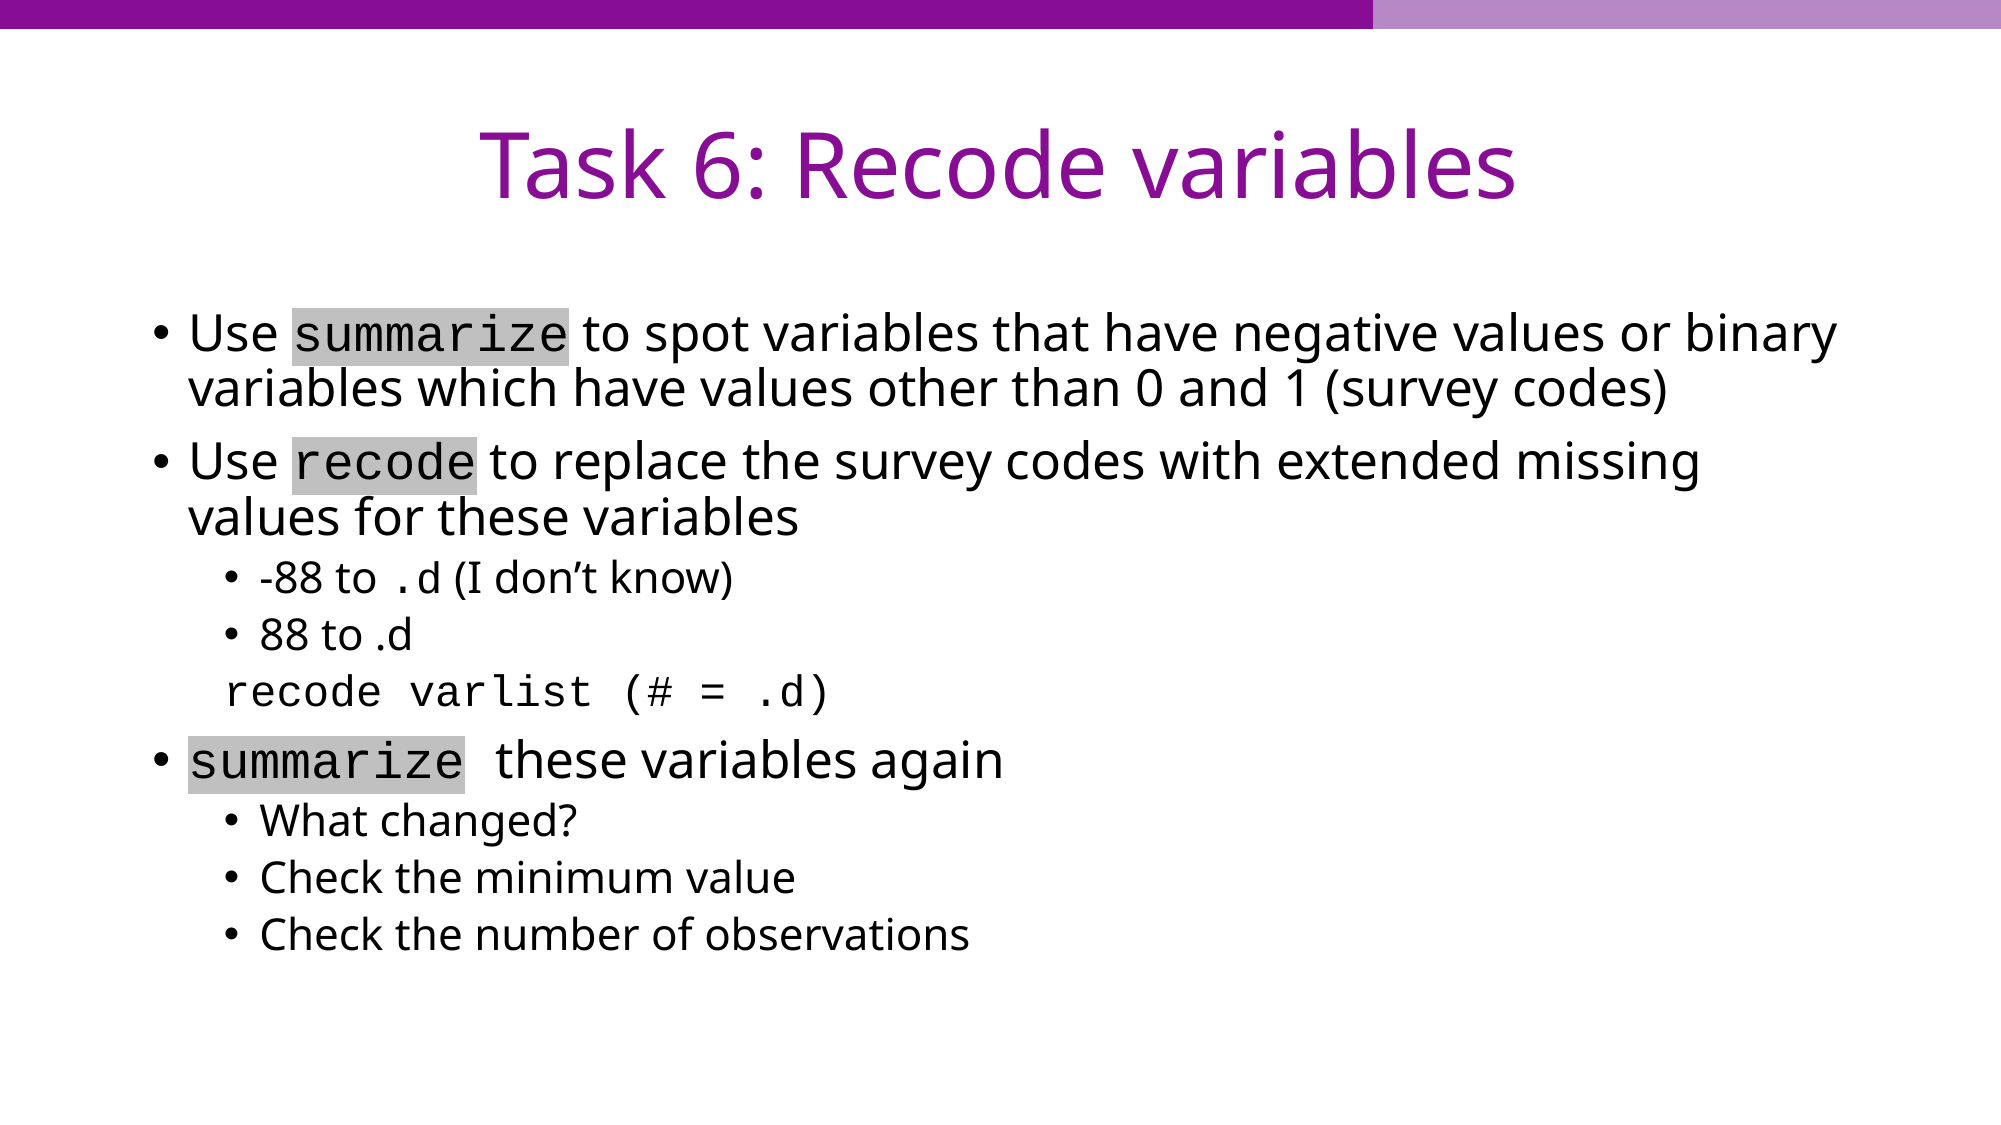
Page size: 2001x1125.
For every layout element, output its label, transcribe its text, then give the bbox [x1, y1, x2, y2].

list Use summarize to spot variables that have negative values or binary variables which have values other than 0 and 1 (survey codes) Use recode to replace the survey codes with extended missing values for these variables -88 to .d (I don’t know) 88 to .d recode varlist (# = .d) summarize these variables again What changed? Check the minimum value Check the number of observations [137, 299, 1863, 1014]
title Task 6: Recode variables [137, 59, 1863, 278]
